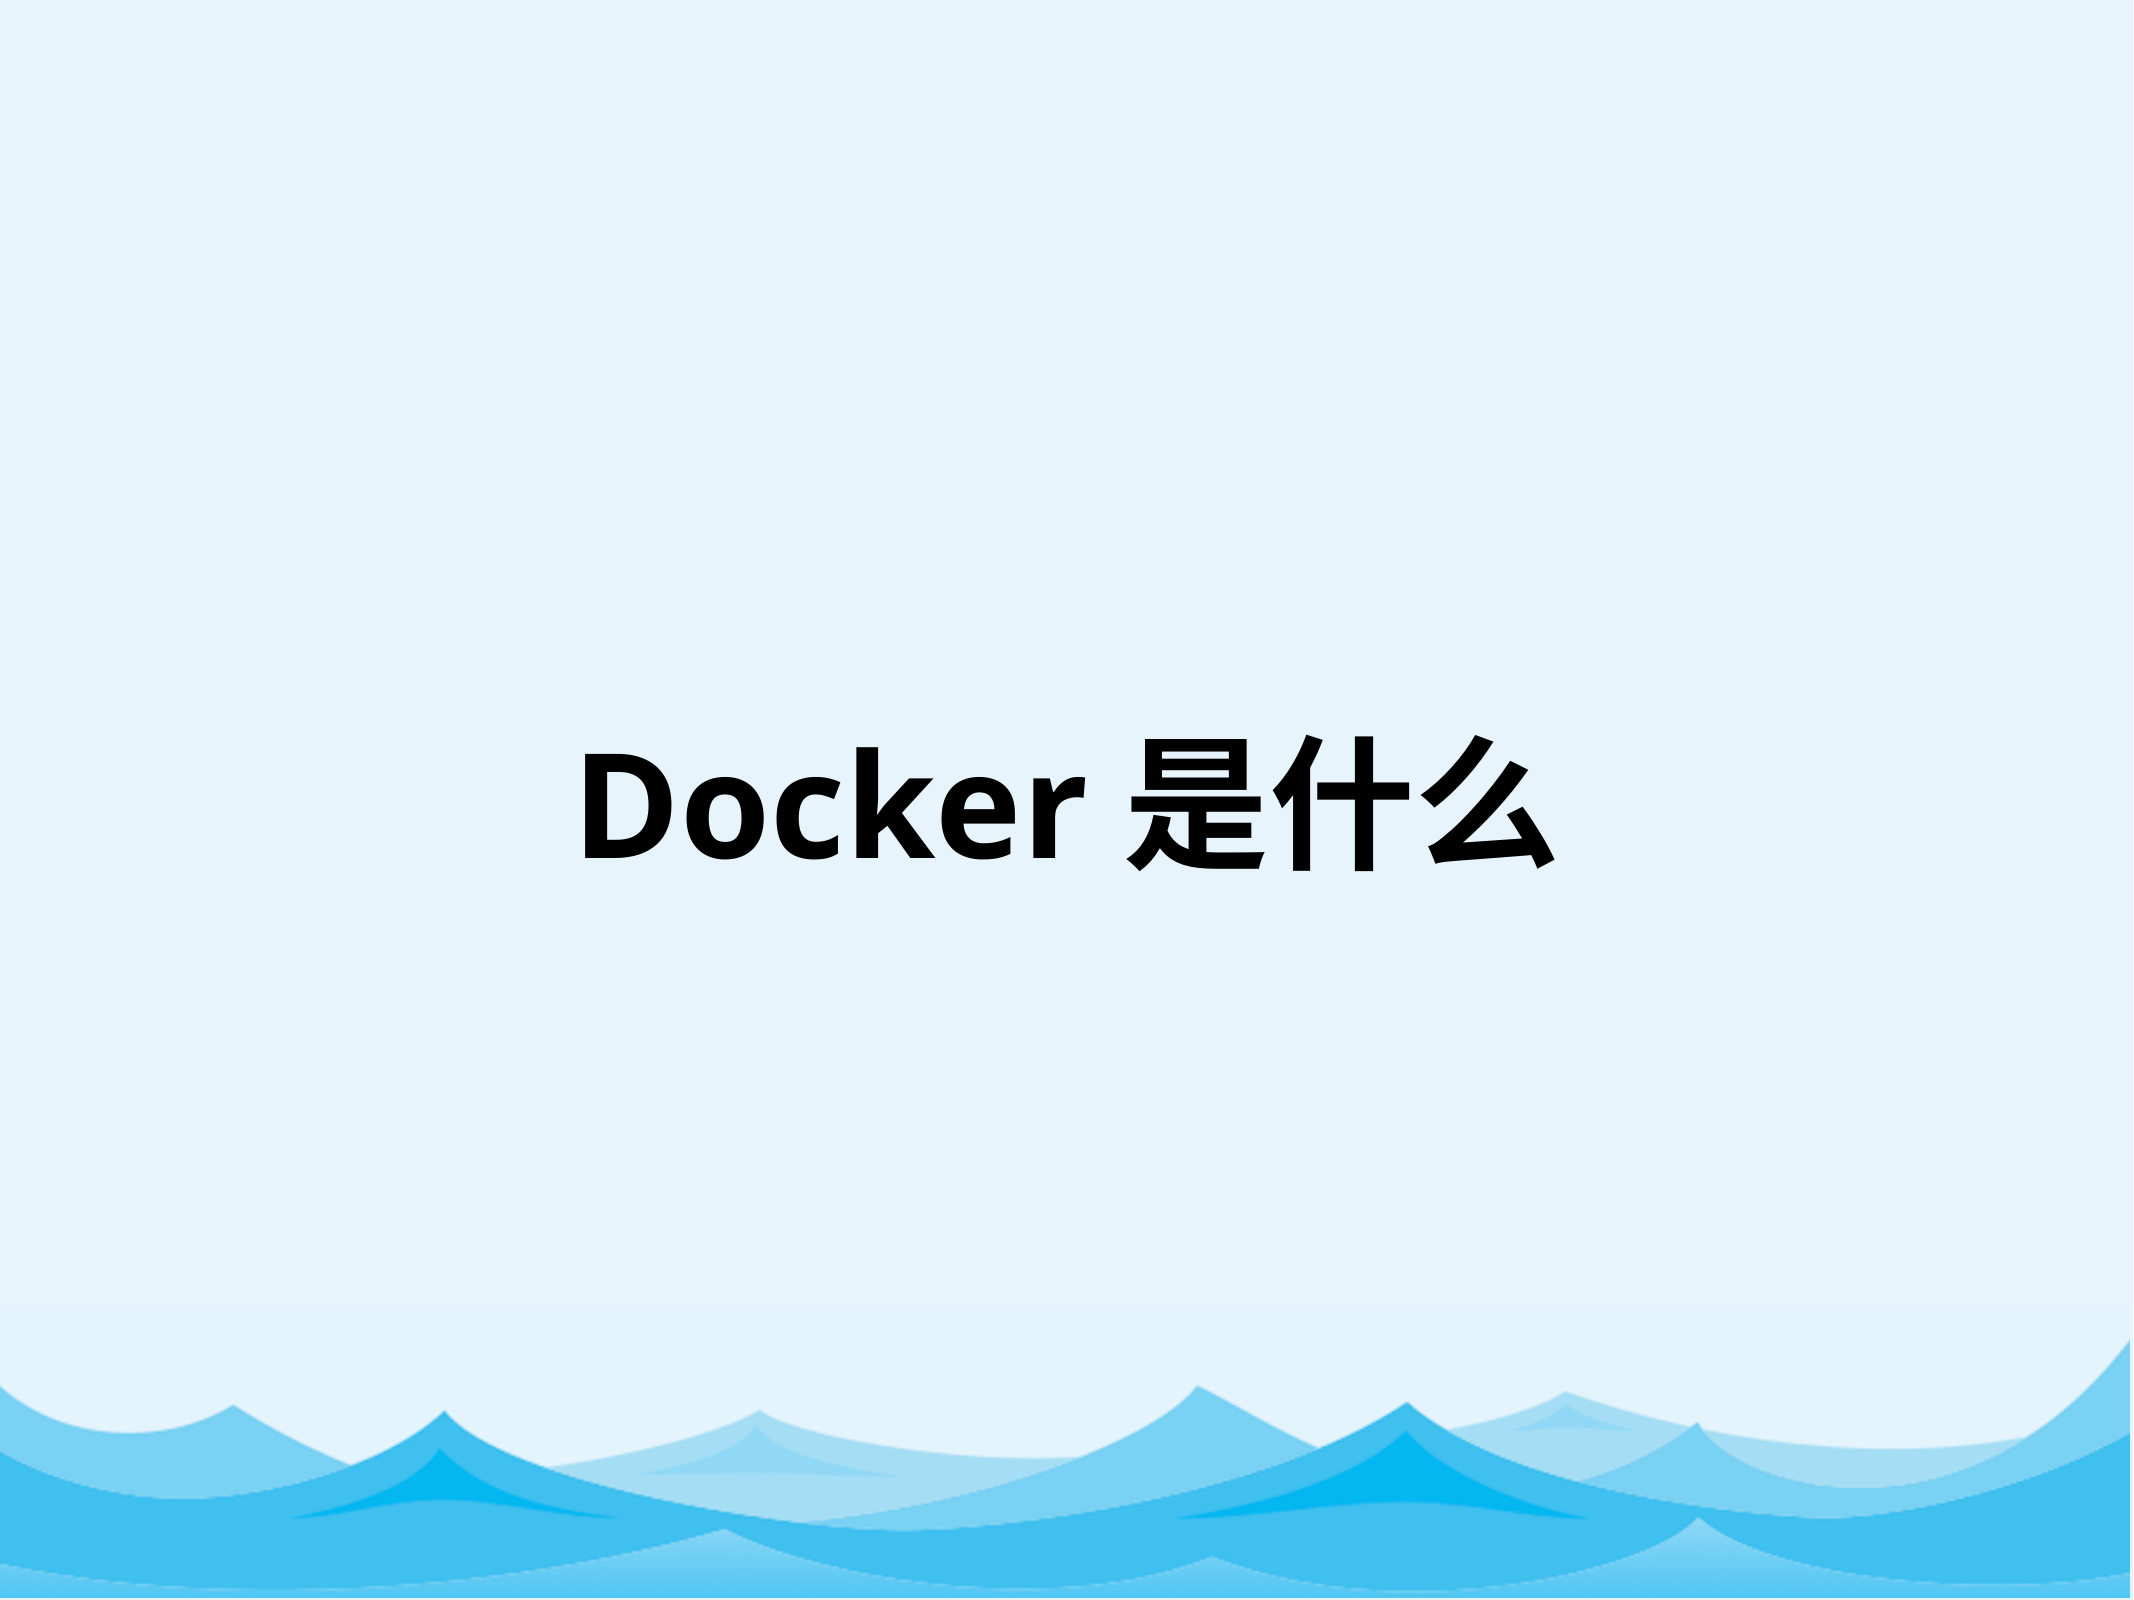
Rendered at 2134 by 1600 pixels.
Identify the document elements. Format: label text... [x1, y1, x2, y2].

text_box Docker是什么 [564, 704, 1569, 896]
picture [0, 1308, 2130, 1598]
